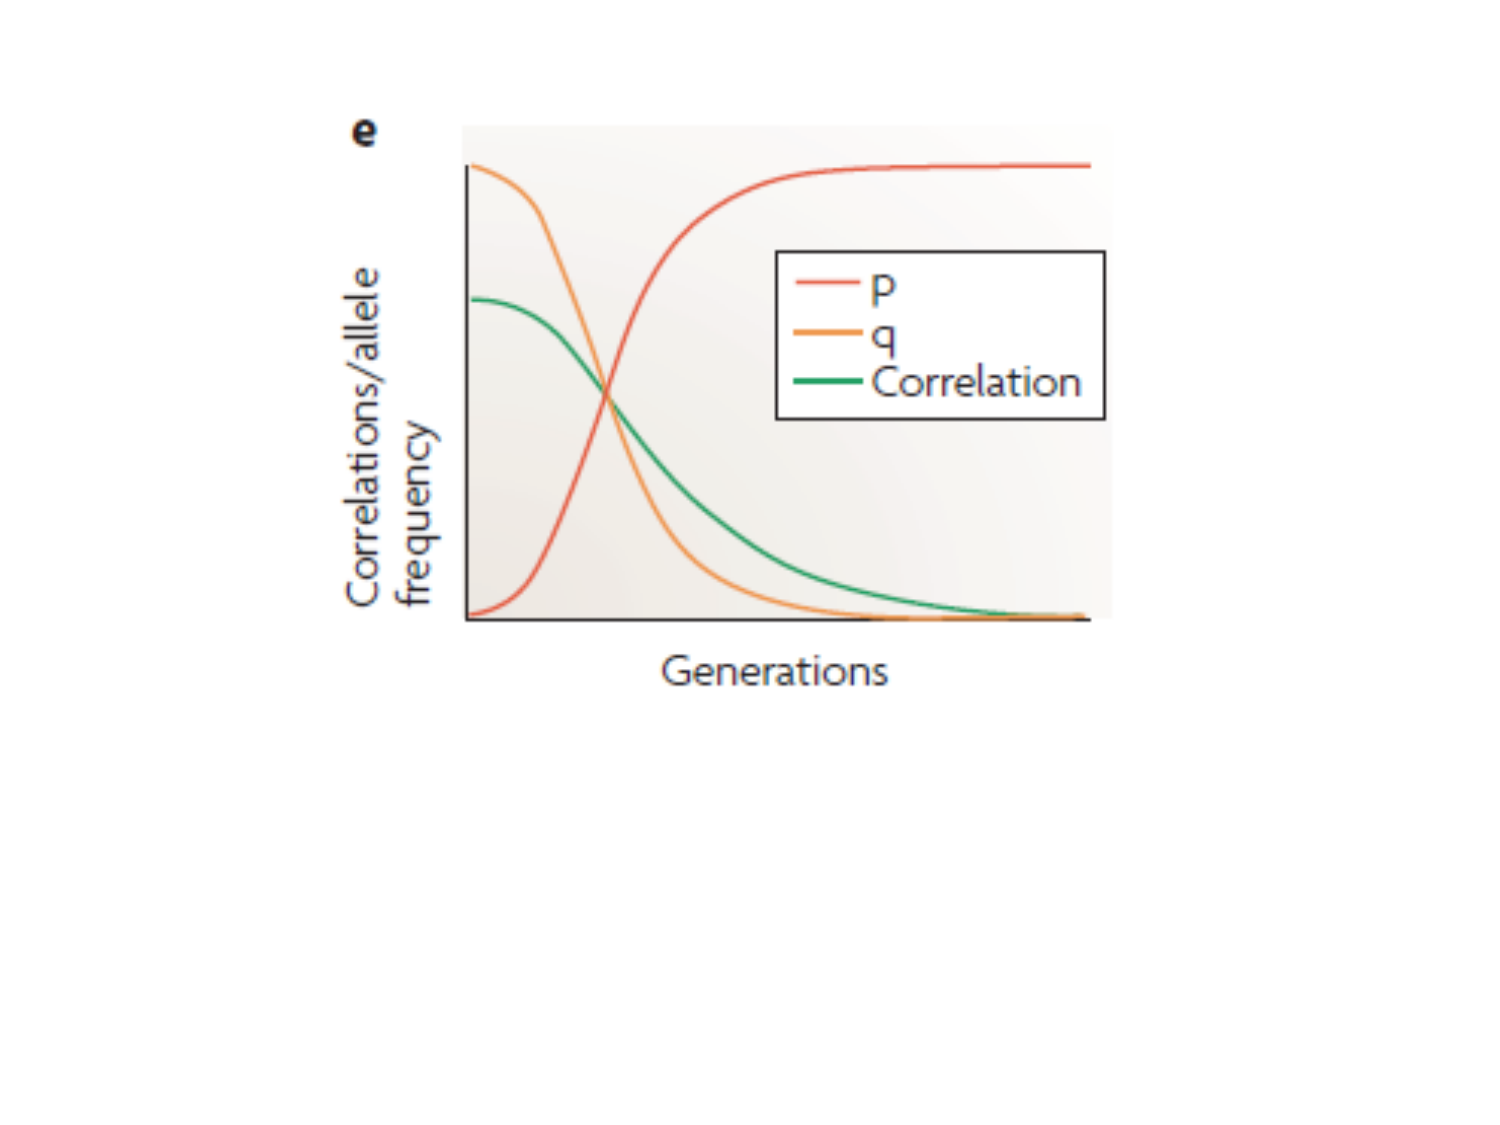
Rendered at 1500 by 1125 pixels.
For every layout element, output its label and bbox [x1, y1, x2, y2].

picture [274, 87, 1184, 732]
